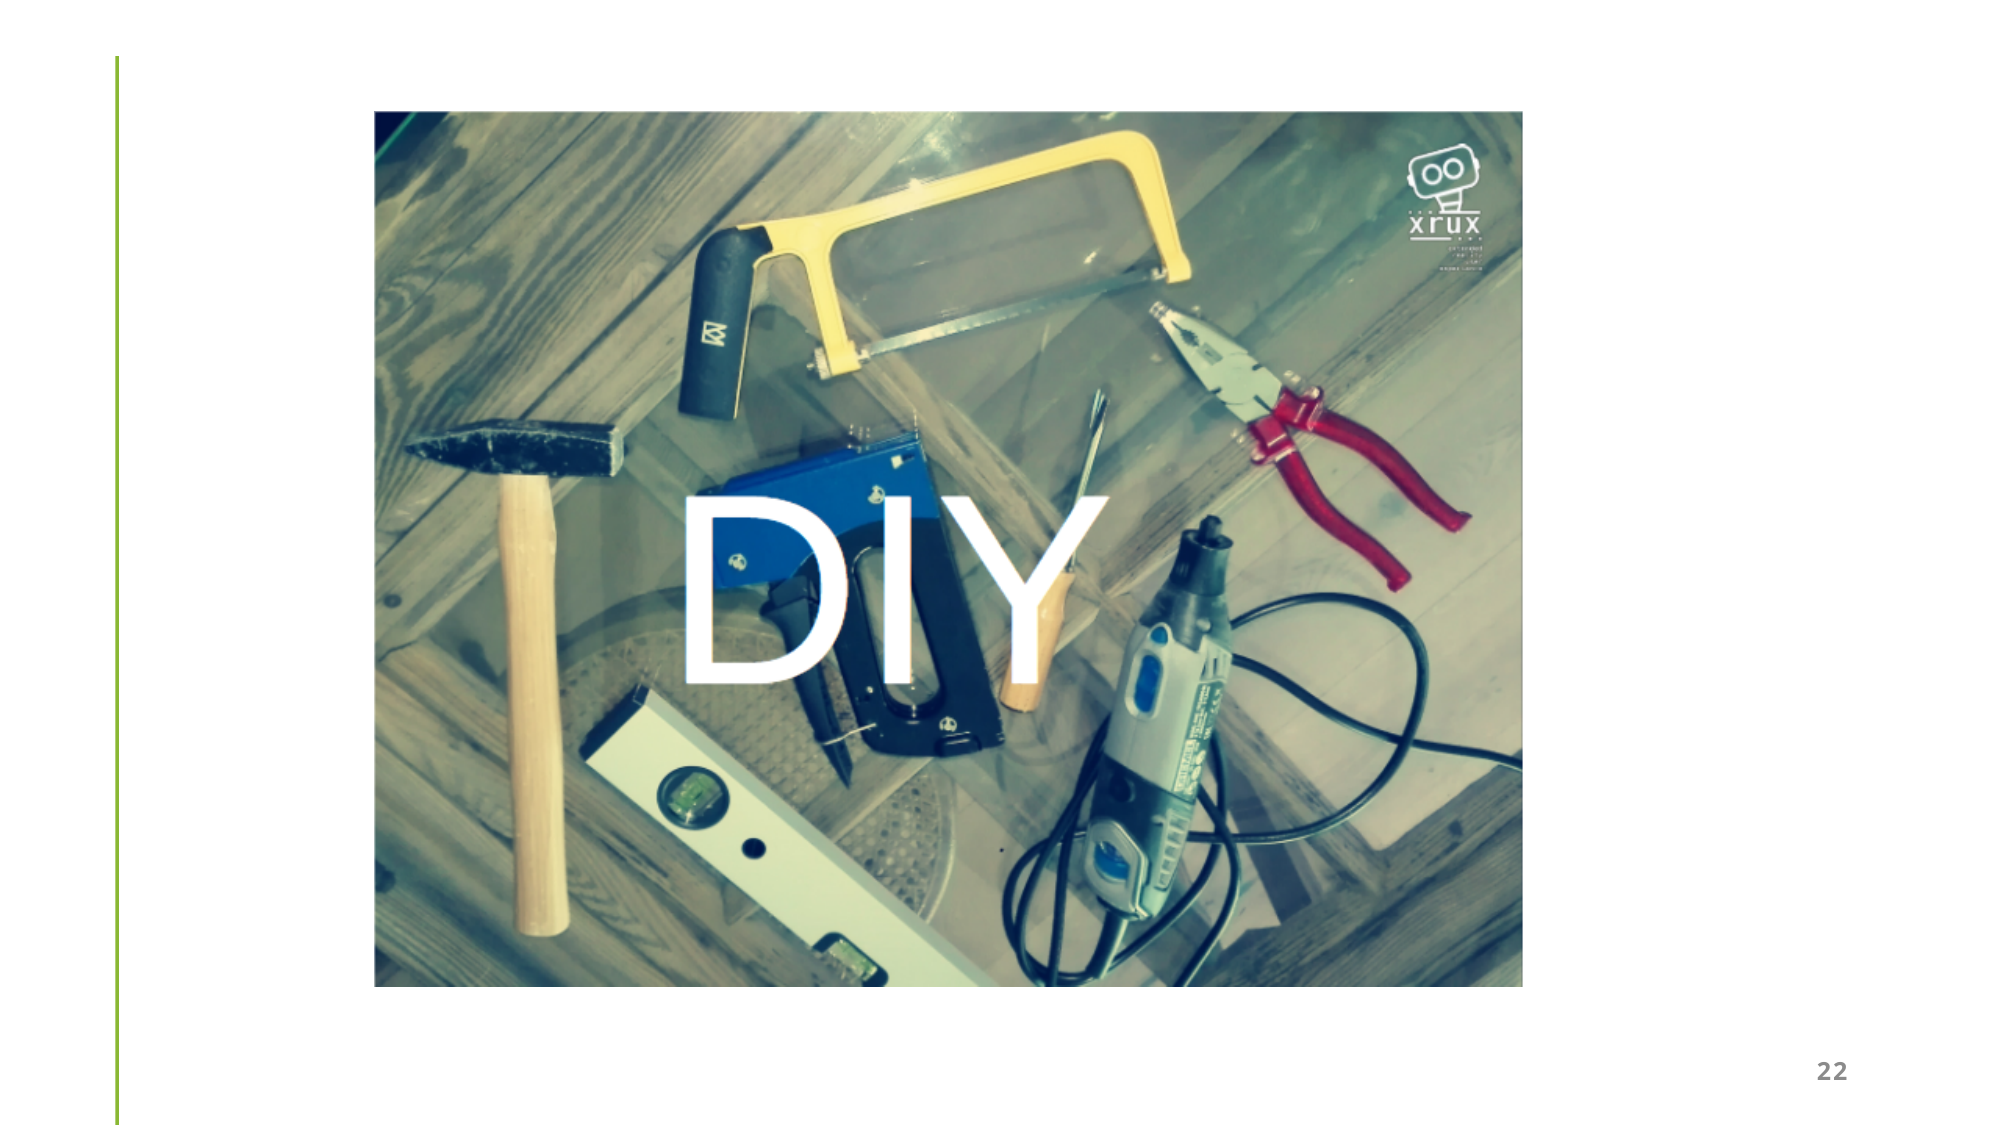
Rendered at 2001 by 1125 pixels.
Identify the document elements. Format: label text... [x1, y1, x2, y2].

slide_number 22 [1412, 1042, 1863, 1103]
picture [374, 111, 1770, 987]
